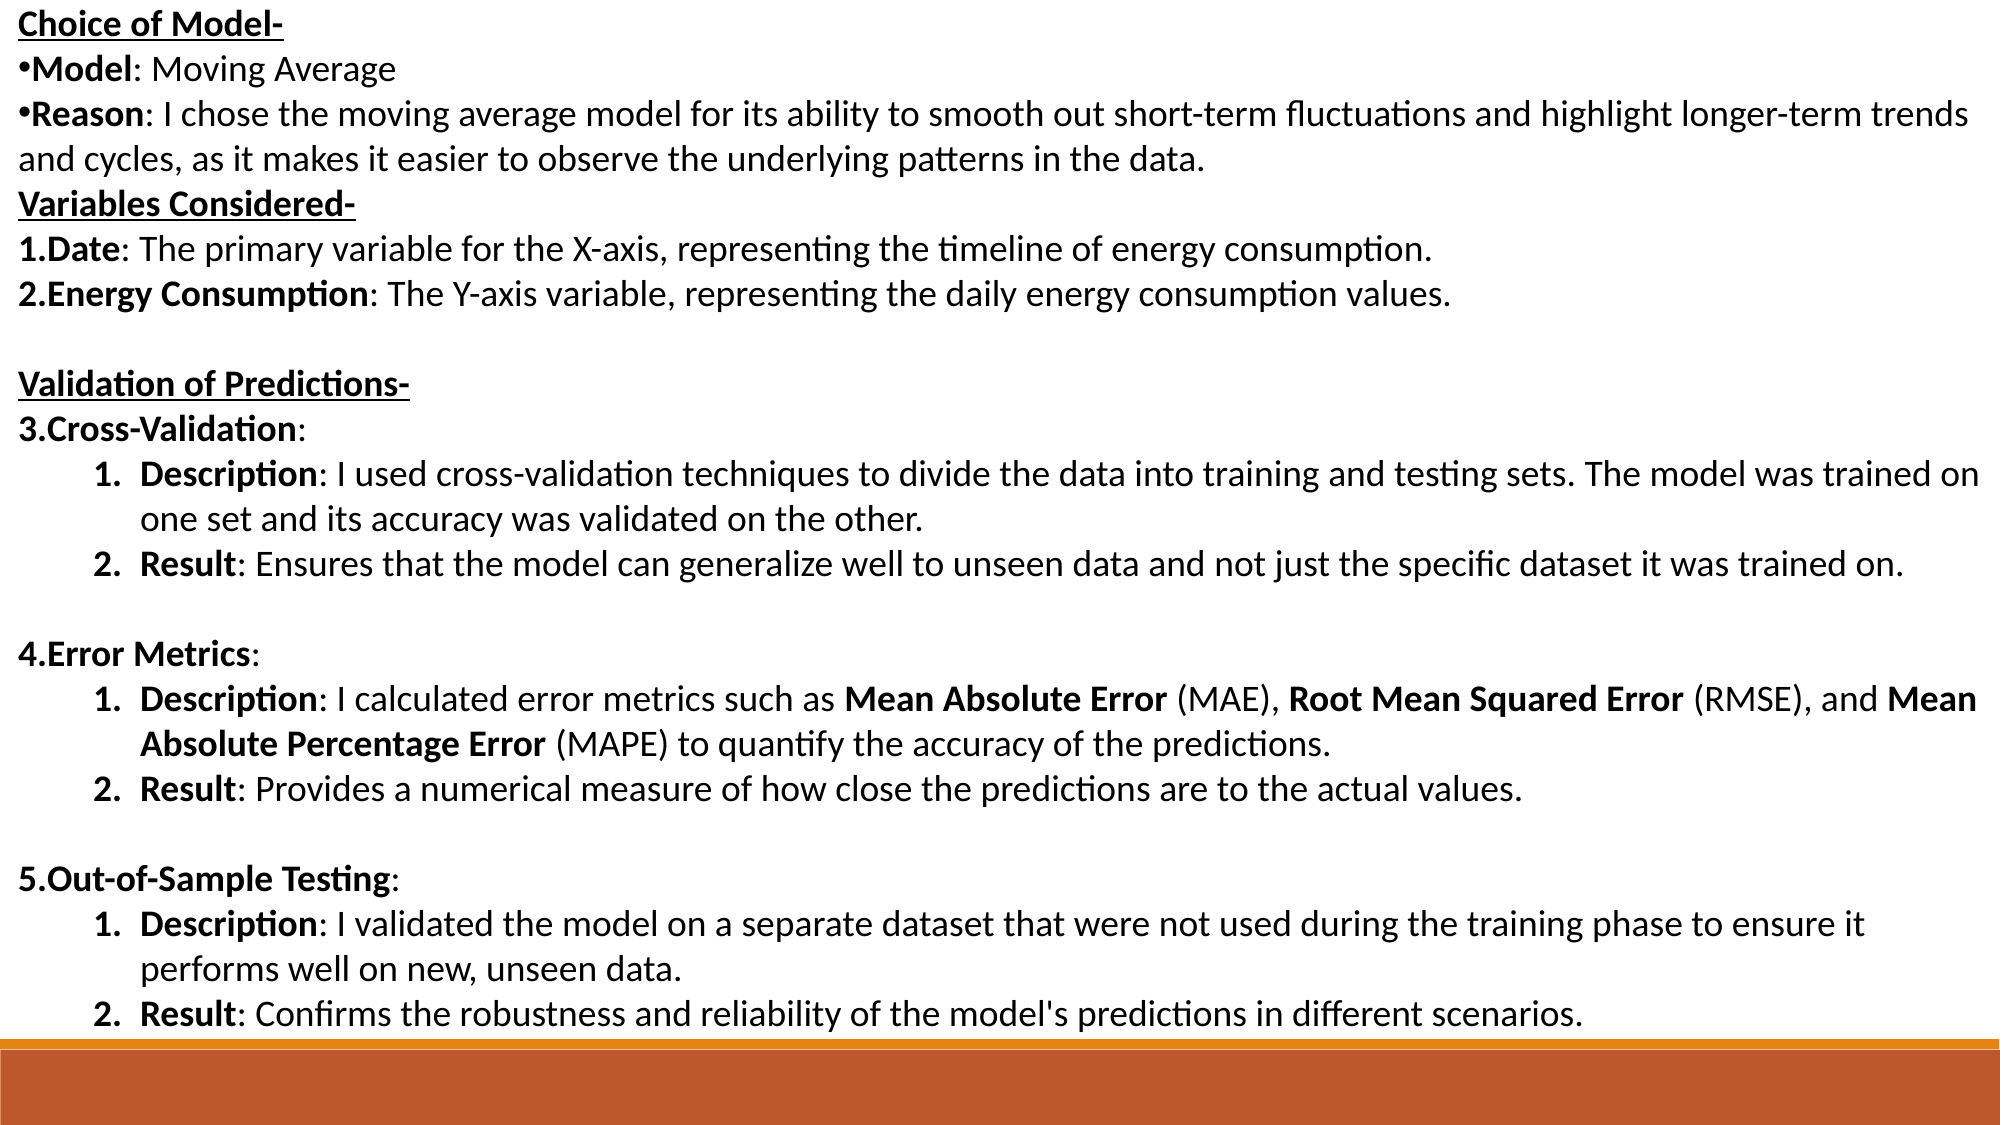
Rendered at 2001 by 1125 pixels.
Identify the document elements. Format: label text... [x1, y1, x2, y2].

text_box Choice of Model- Model: Moving Average Reason: I chose the moving average model for its ability to smooth out short-term fluctuations and highlight longer-term trends and cycles, as it makes it easier to observe the underlying patterns in the data. Variables Considered- Date: The primary variable for the X-axis, representing the timeline of energy consumption. Energy Consumption: The Y-axis variable, representing the daily energy consumption values. Validation of Predictions- Cross-Validation: Description: I used cross-validation techniques to divide the data into training and testing sets. The model was trained on one set and its accuracy was validated on the other. Result: Ensures that the model can generalize well to unseen data and not just the specific dataset it was trained on. Error Metrics: Description: I calculated error metrics such as Mean Absolute Error (MAE), Root Mean Squared Error (RMSE), and Mean Absolute Percentage Error (MAPE) to quantify the accuracy of the predictions. Result: Provides a numerical measure of how close the predictions are to the actual values. Out-of-Sample Testing: Description: I validated the model on a separate dataset that were not used during the training phase to ensure it performs well on new, unseen data. Result: Confirms the robustness and reliability of the model's predictions in different scenarios. [3, 0, 2000, 1042]
